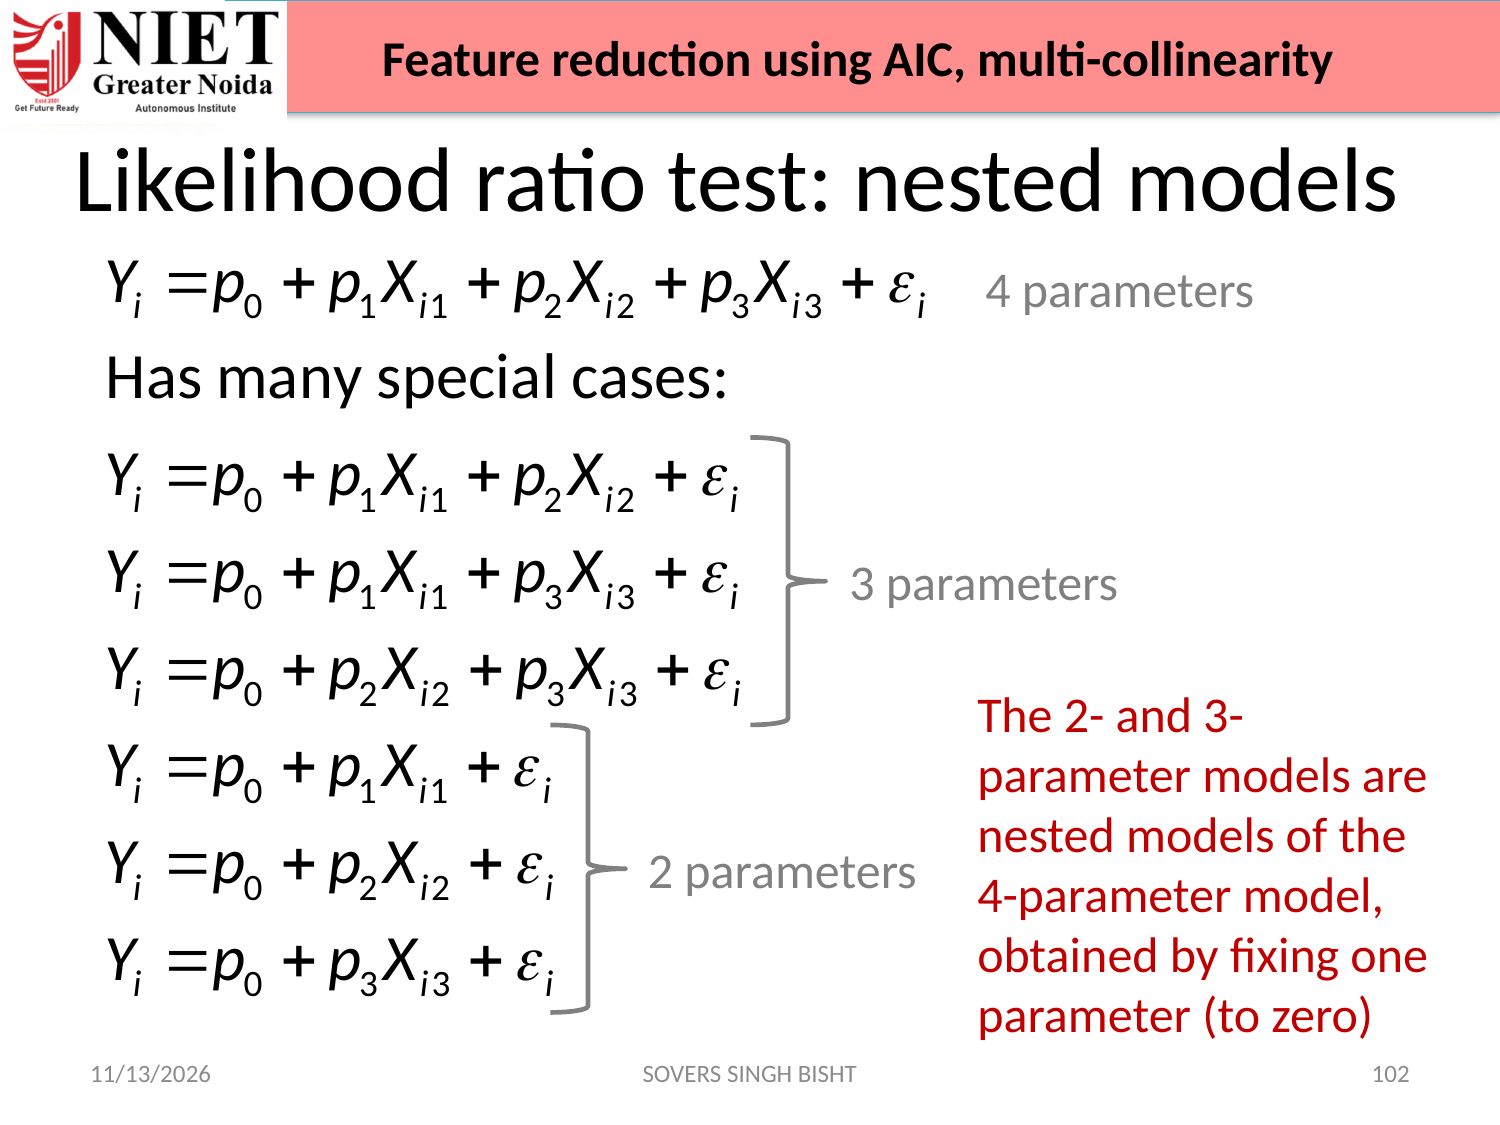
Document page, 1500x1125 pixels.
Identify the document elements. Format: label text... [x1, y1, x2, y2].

text_box Feature reduction using AIC, multi-collinearity [288, 0, 1500, 113]
footer SOVERS SINGH BISHT [512, 1042, 988, 1103]
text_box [99, 237, 940, 1013]
text_box 3 parameters [943, 543, 1134, 618]
slide_number 102 [1074, 1042, 1425, 1103]
picture [0, 0, 288, 134]
title Likelihood ratio test: nested models [50, 120, 1425, 269]
text_box 4 parameters [970, 249, 1270, 325]
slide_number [75, 1042, 425, 1103]
text_box The 2- and 3-parameter models are nested models of the 4-parameter model, obtained by fixing one parameter (to zero) [962, 674, 1463, 1050]
